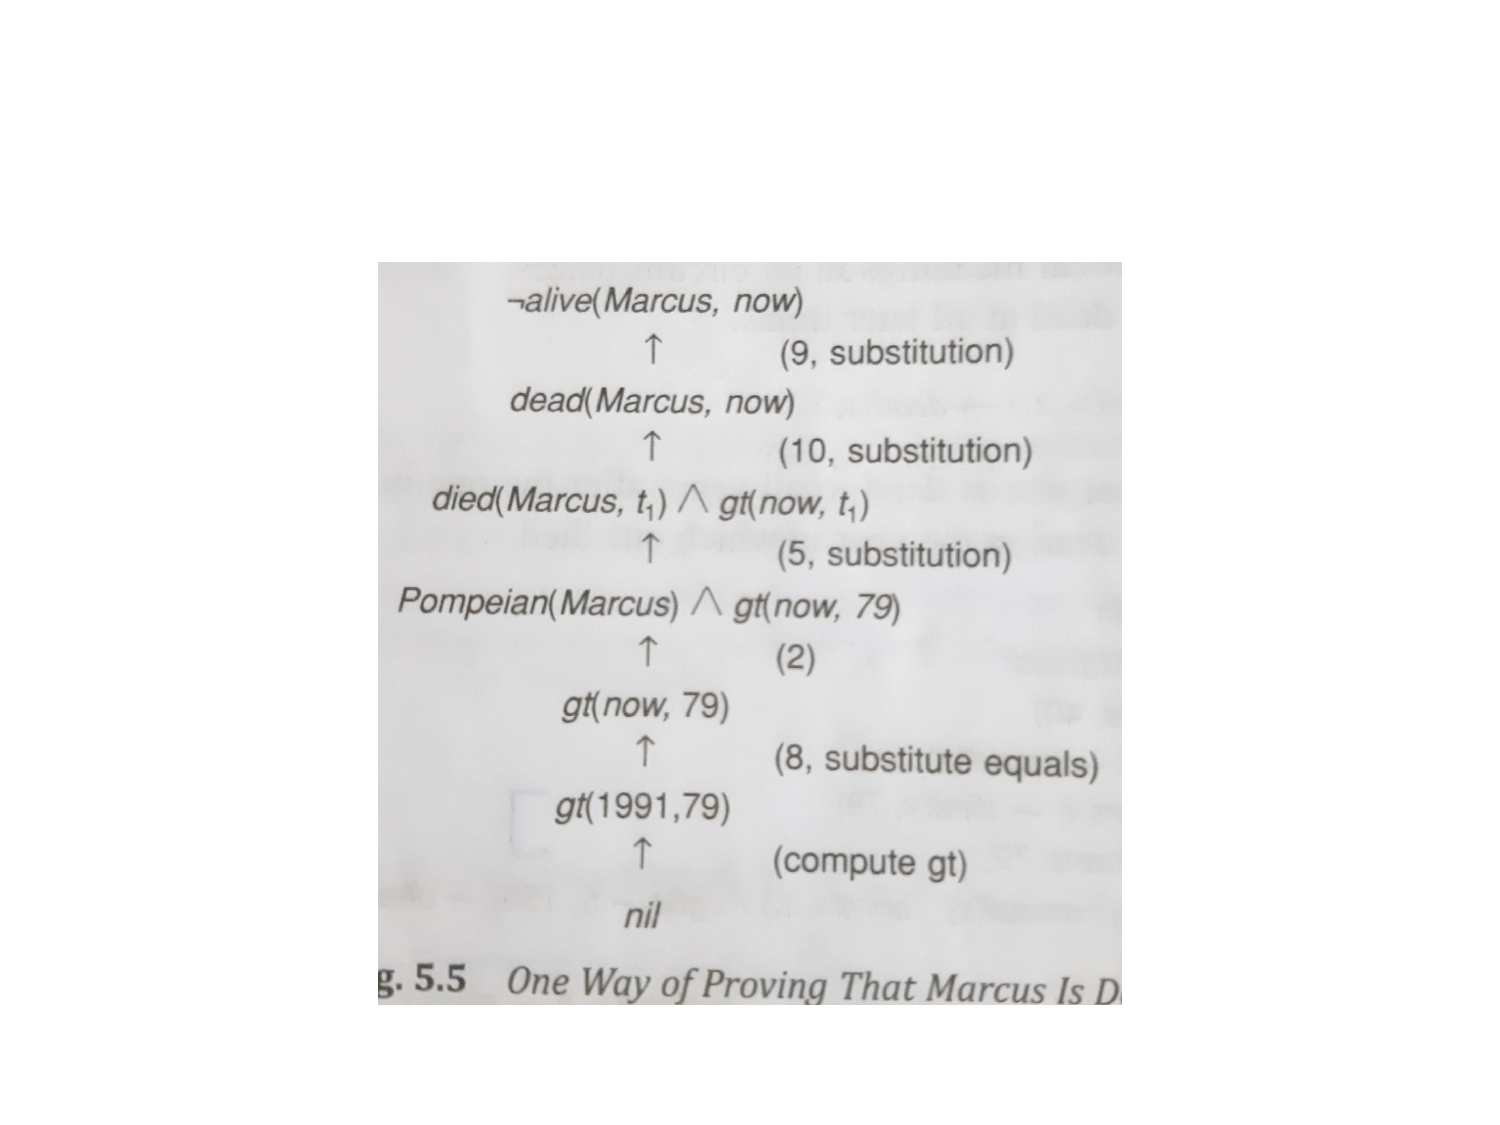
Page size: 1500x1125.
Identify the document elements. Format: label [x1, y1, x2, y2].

list [378, 262, 1122, 1006]
